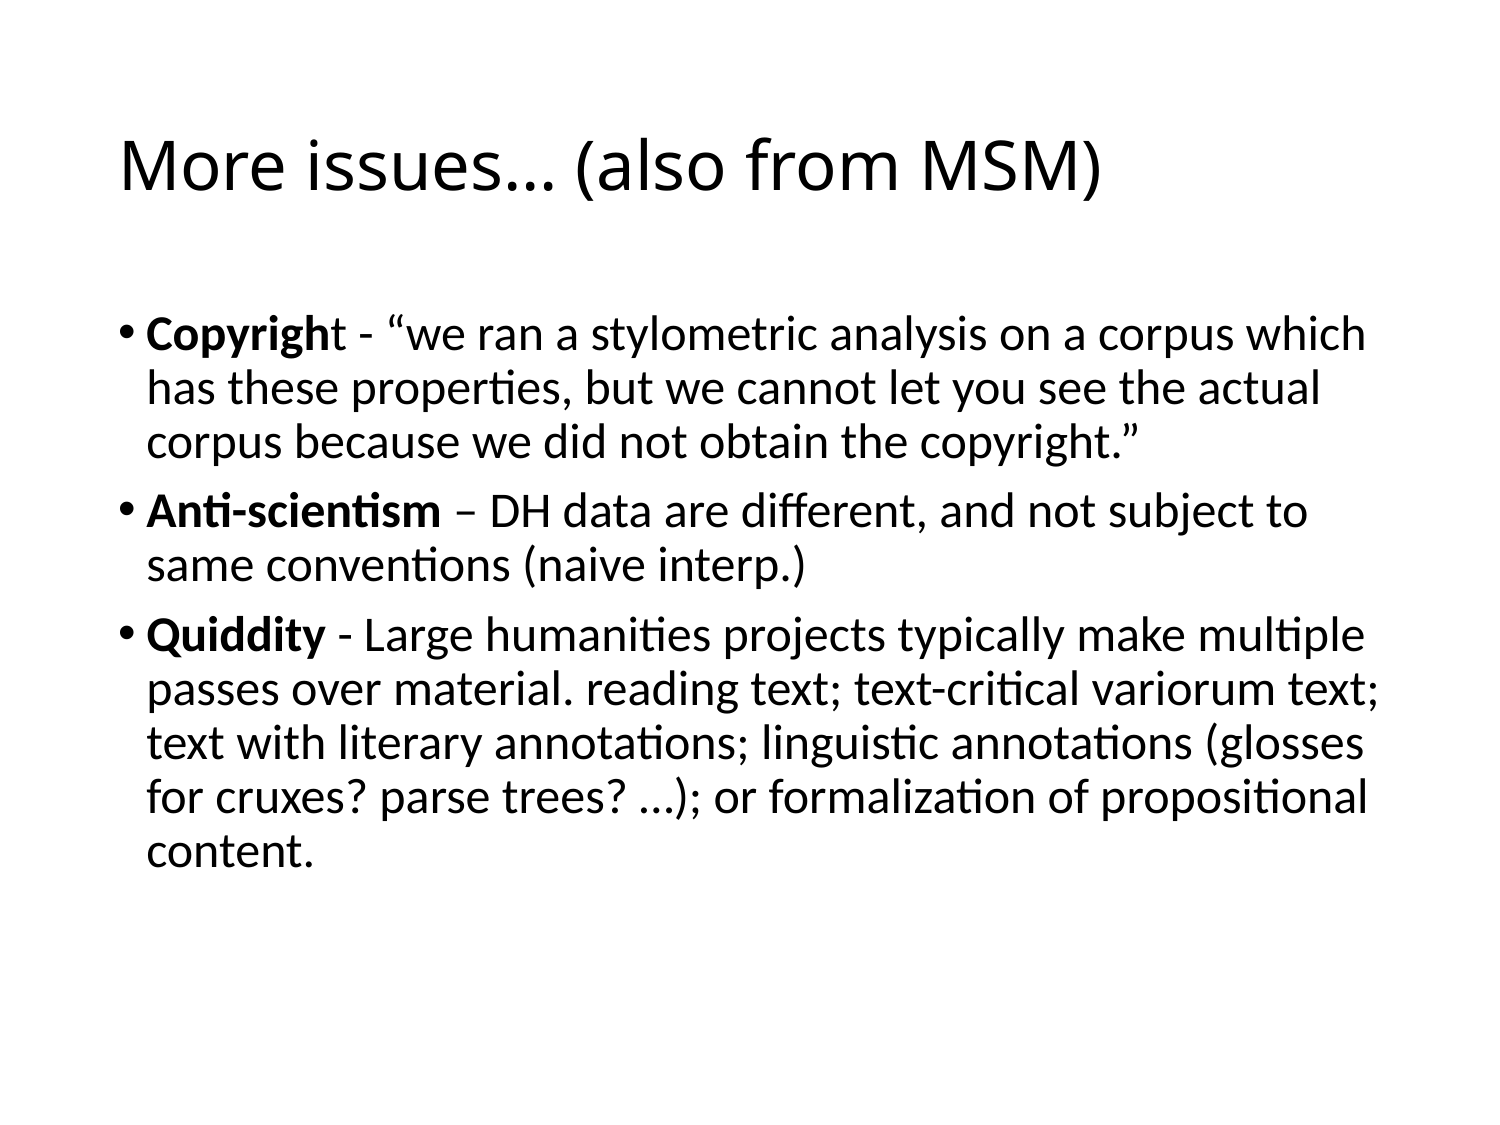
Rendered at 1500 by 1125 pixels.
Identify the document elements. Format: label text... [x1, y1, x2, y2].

list Copyright - “we ran a stylometric analysis on a corpus which has these properties, but we cannot let you see the actual corpus because we did not obtain the copyright.” Anti-scientism – DH data are different, and not subject to same conventions (naive interp.) Quiddity - Large humanities projects typically make multiple passes over material. reading text; text-critical variorum text; text with literary annotations; linguistic annotations (glosses for cruxes? parse trees? …); or formalization of propositional content. [103, 299, 1397, 1014]
title More issues… (also from MSM) [103, 59, 1397, 278]
